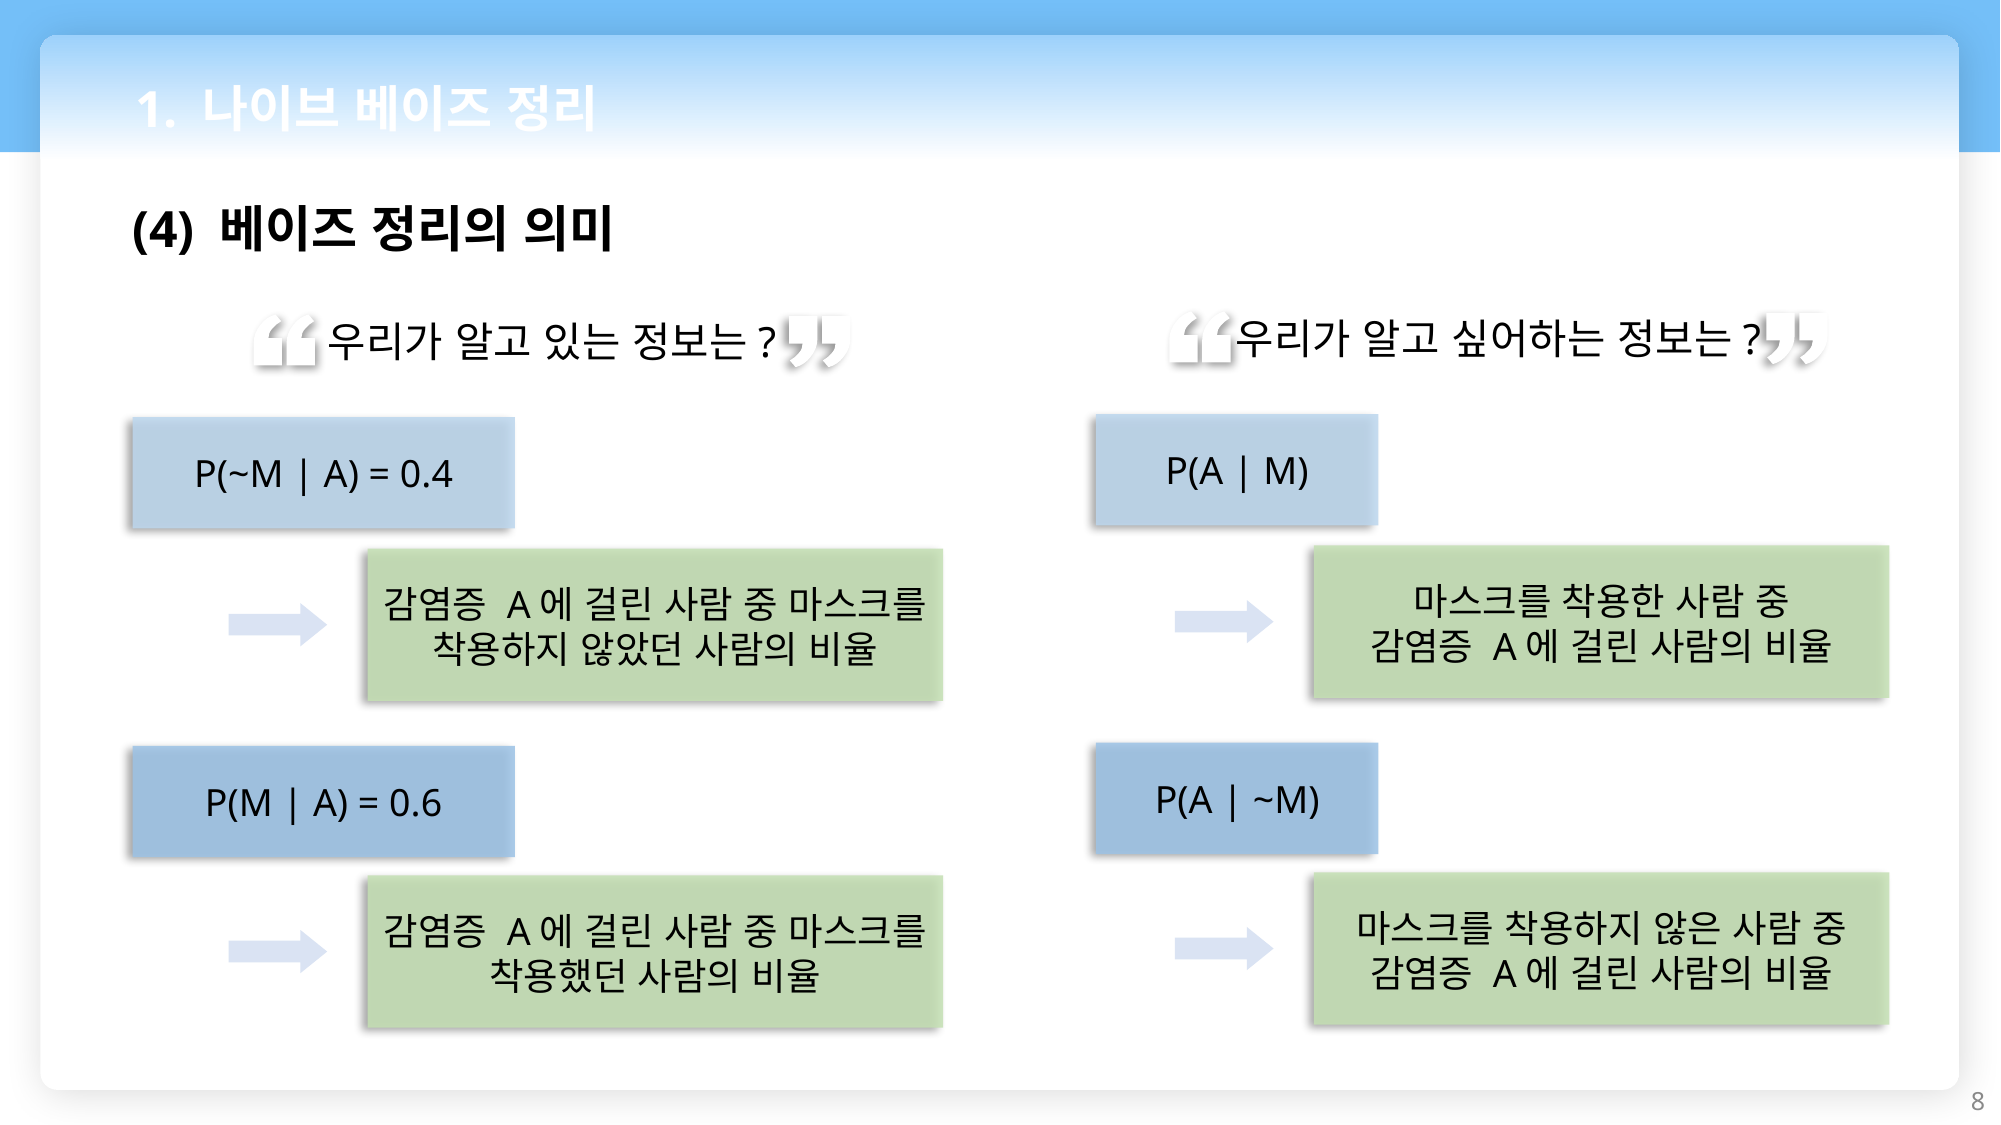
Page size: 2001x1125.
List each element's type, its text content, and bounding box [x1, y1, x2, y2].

text_box [227, 601, 329, 649]
text_box [227, 927, 329, 976]
slide_number 8 [1550, 1072, 2000, 1125]
text_box 1. 나이브 베이즈 정리 [39, 34, 1961, 1091]
picture [253, 314, 315, 366]
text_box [367, 875, 944, 1028]
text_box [367, 548, 944, 701]
text_box [1173, 924, 1276, 973]
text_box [1313, 872, 1890, 1025]
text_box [132, 745, 515, 858]
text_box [1313, 545, 1890, 698]
text_box (4) 베이즈 정리의 의미 [117, 189, 720, 265]
text_box 우리가 알고 싶어하는 정보는? [1221, 305, 1776, 371]
text_box [1173, 597, 1276, 646]
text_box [132, 417, 515, 549]
text_box [0, 0, 2000, 153]
text_box 우리가 알고 있는 정보는? [313, 308, 791, 374]
picture [1168, 311, 1231, 363]
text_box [1095, 742, 1379, 855]
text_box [1095, 414, 1379, 526]
picture [789, 316, 851, 367]
picture [1766, 313, 1828, 364]
